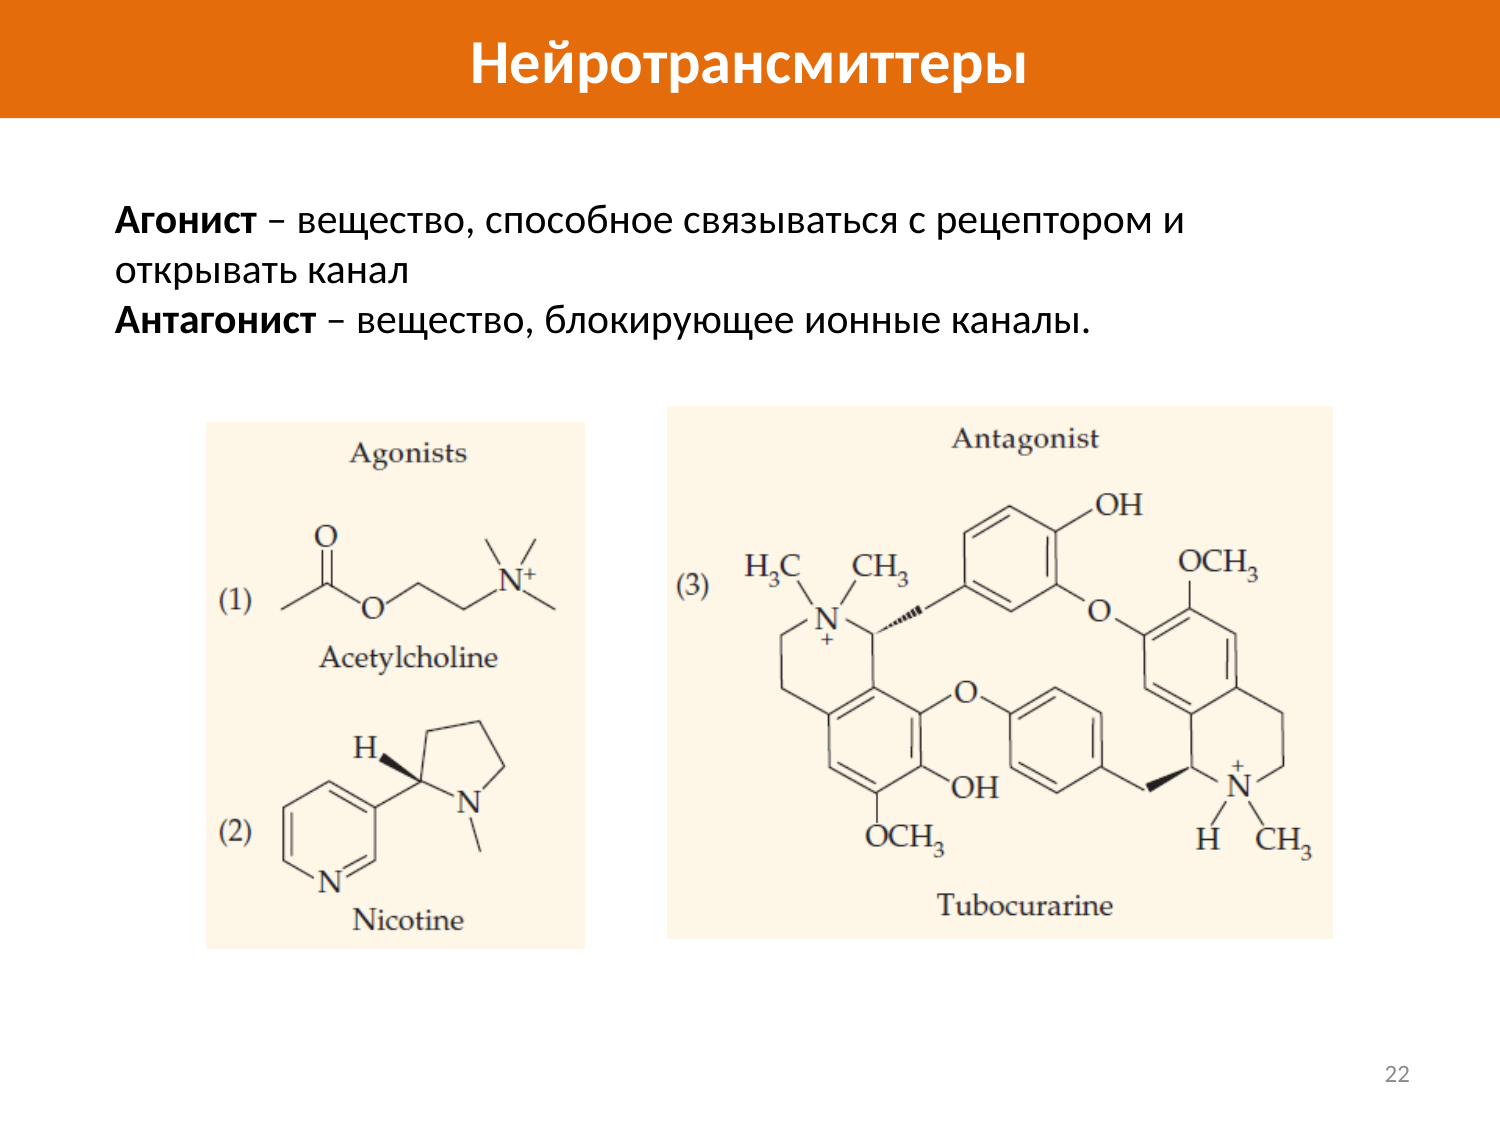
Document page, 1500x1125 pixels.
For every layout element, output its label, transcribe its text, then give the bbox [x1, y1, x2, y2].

title Нейротрансмиттеры [0, 0, 1500, 119]
text_box Агонист – вещество, способное связываться с рецептором и открывать канал Антагонист – вещество, блокирующее ионные каналы. [100, 184, 1376, 350]
slide_number 22 [1074, 1042, 1425, 1103]
picture [667, 405, 1334, 940]
picture [206, 422, 585, 950]
